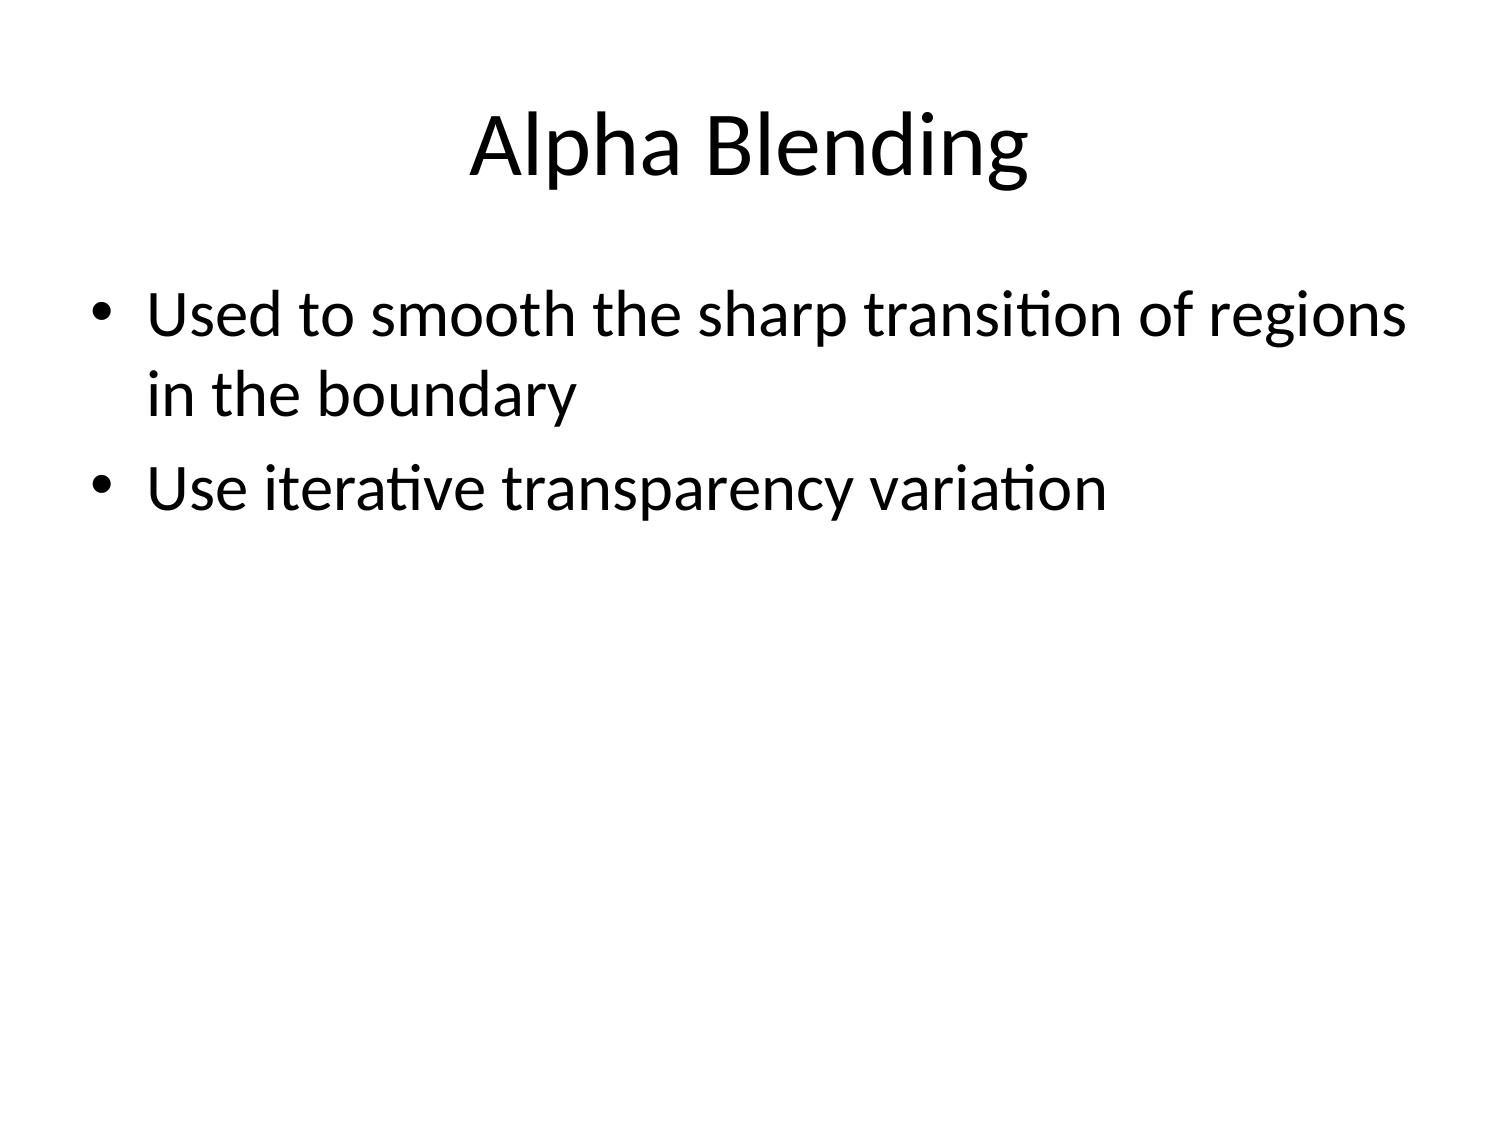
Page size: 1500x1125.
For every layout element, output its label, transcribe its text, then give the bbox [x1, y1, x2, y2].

list Used to smooth the sharp transition of regions in the boundary Use iterative transparency variation [75, 262, 1425, 1005]
title Alpha Blending [75, 45, 1425, 233]
